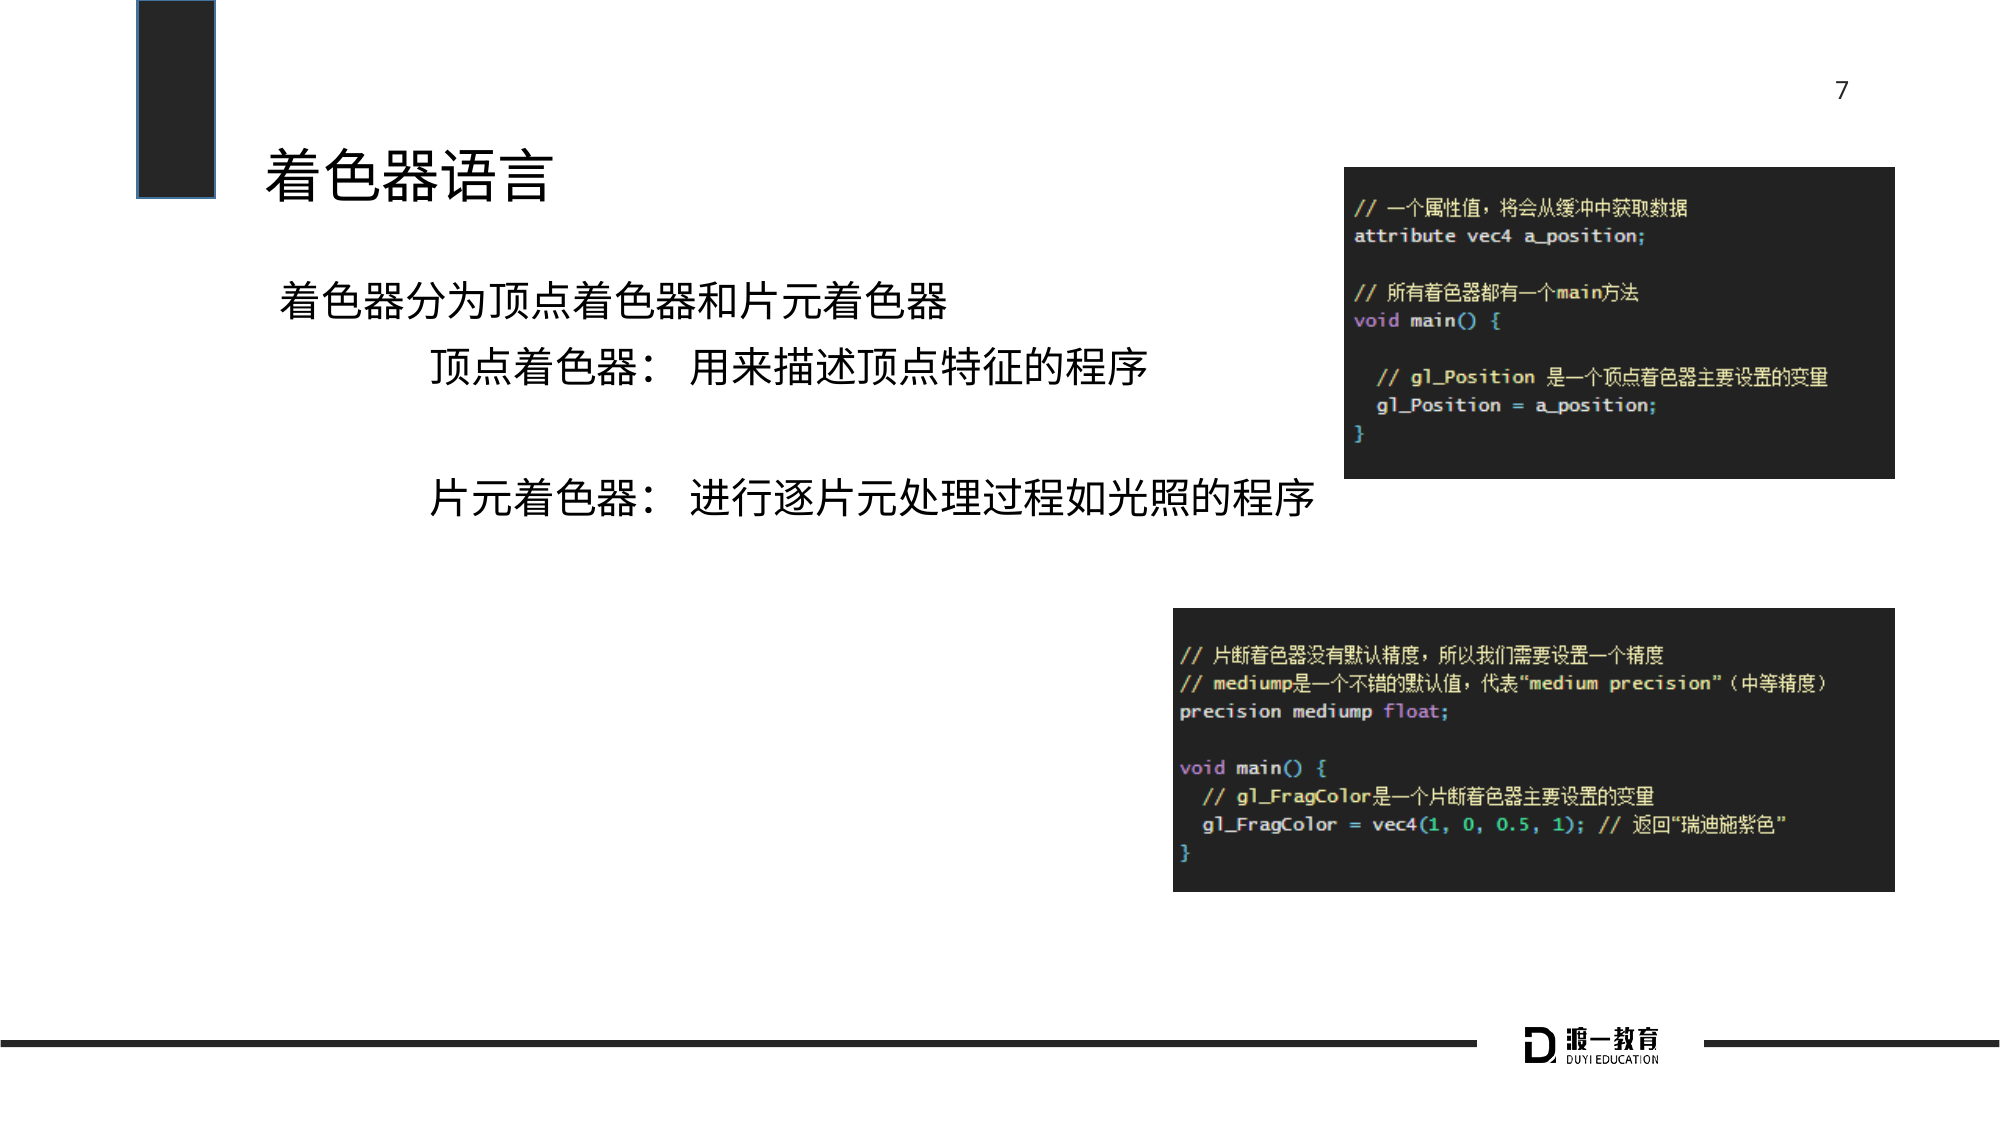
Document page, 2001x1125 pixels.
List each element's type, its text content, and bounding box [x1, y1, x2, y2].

subtitle 着色器分为顶点着色器和片元着色器 顶点着色器： 用来描述顶点特征的程序 片元着色器： 进行逐片元处理过程如光照的程序 [249, 265, 1750, 902]
picture [1344, 167, 1895, 479]
picture [1173, 608, 1895, 892]
picture [1502, 1008, 1679, 1081]
title 着色器语言 [249, 93, 1750, 218]
